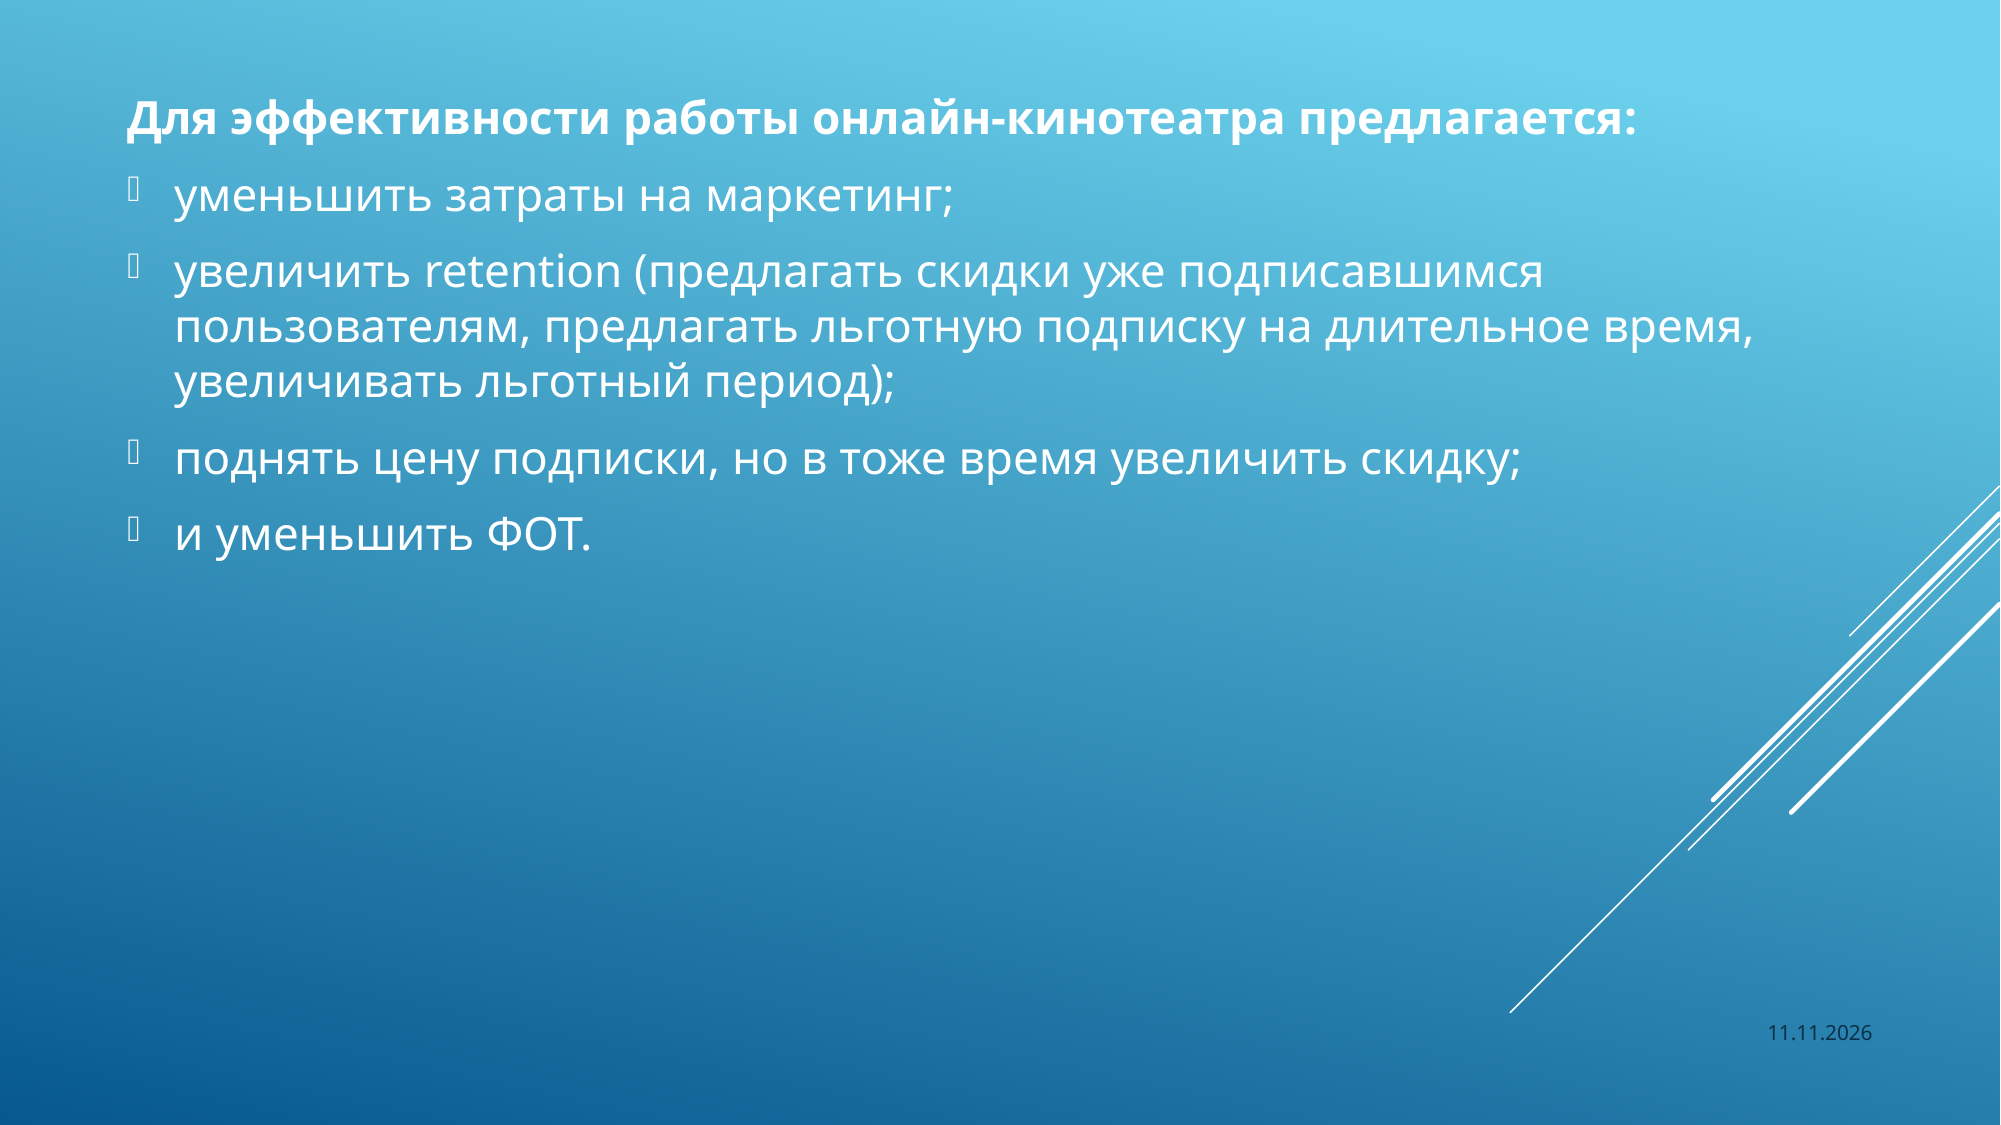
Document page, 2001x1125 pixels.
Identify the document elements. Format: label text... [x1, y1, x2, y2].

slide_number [1624, 1012, 1888, 1073]
list Для эффективности работы онлайн-кинотеатра предлагается: уменьшить затраты на маркетинг; увеличить retention (предлагать скидки уже подписавшимся пользователям, предлагать льготную подписку на длительное время, увеличивать льготный период); поднять цену подписки, но в тоже время увеличить скидку; и уменьшить ФОТ. [112, 65, 1888, 655]
